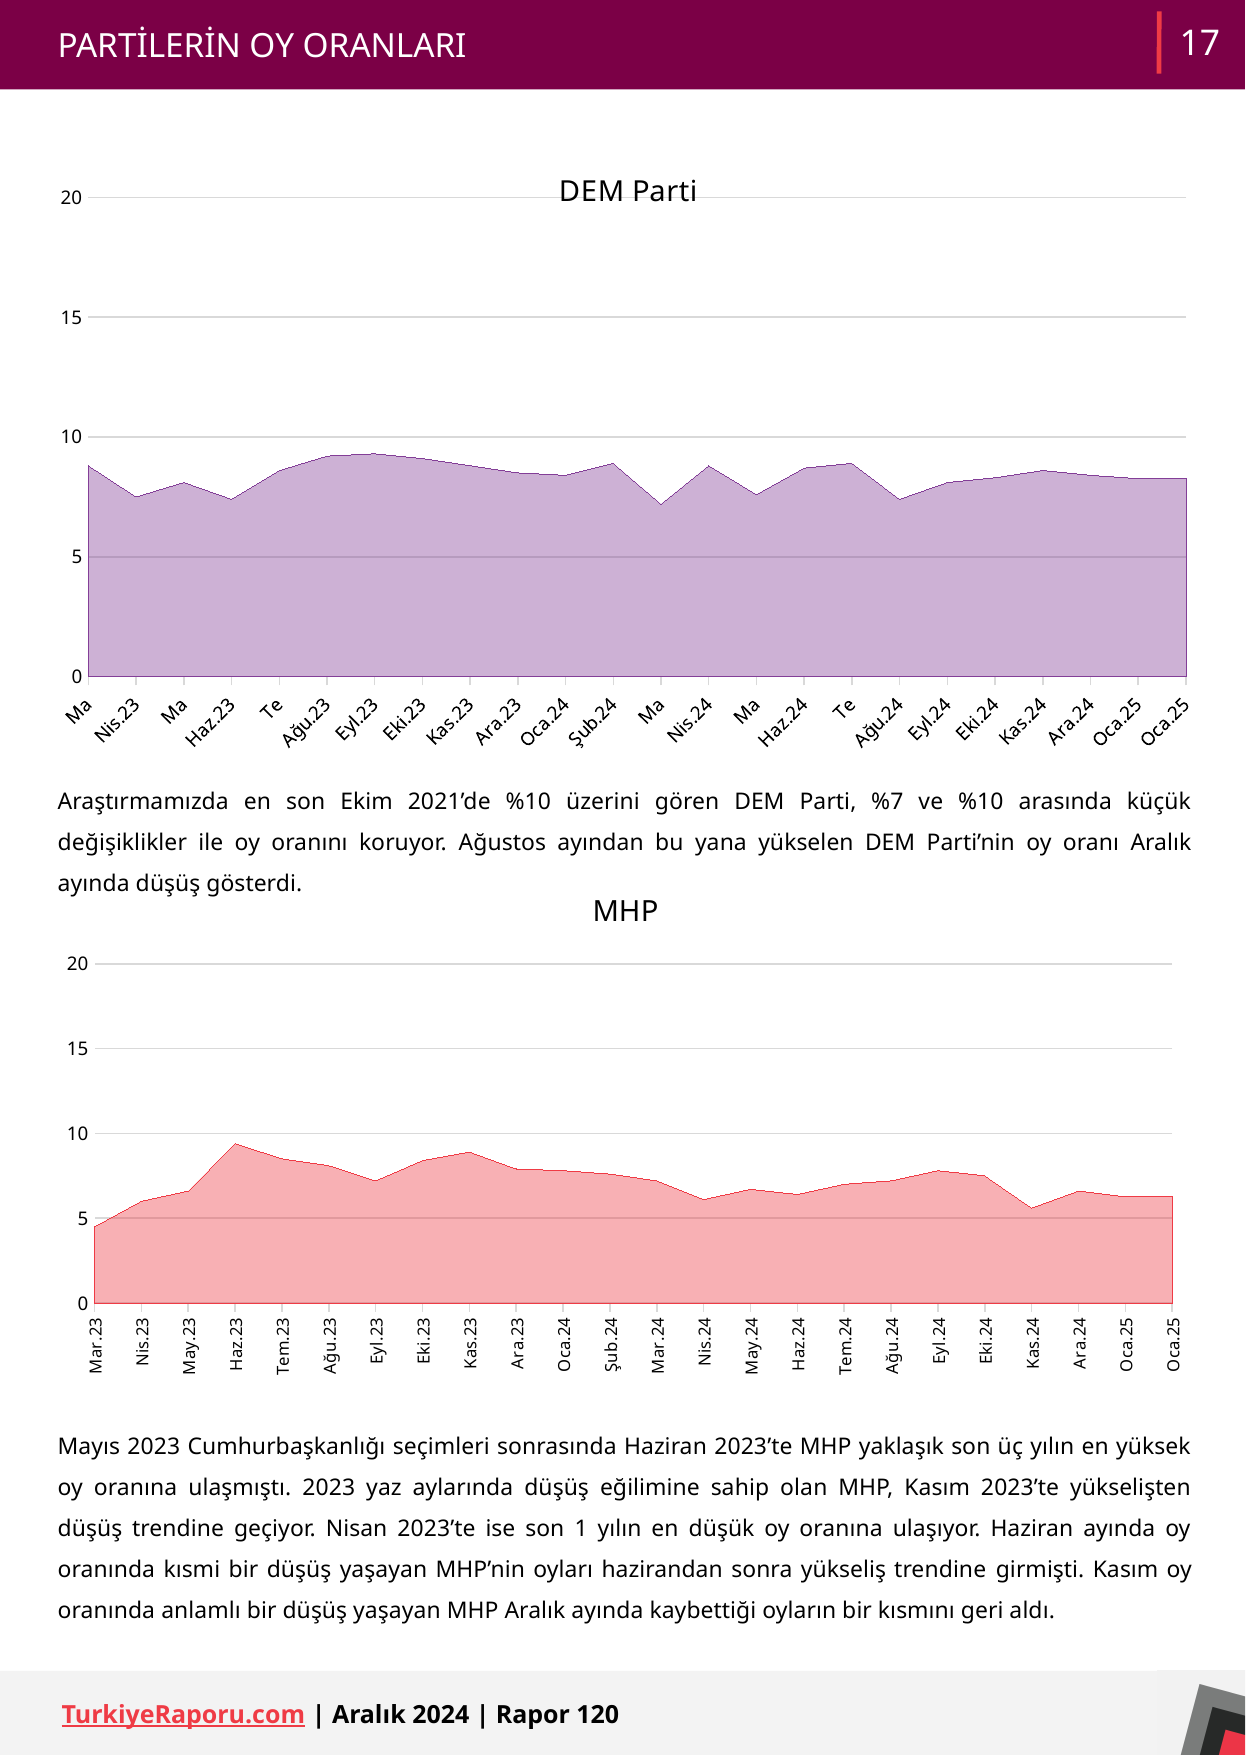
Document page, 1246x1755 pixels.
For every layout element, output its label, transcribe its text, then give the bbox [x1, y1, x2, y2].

slide_number 17 [1159, 0, 1241, 112]
text_box Mayıs 2023 Cumhurbaşkanlığı seçimleri sonrasında Haziran 2023’te MHP yaklaşık son üç yılın en yüksek oy oranına ulaşmıştı. 2023 yaz aylarında düşüş eğilimine sahip olan MHP, Kasım 2023’te yükselişten düşüş trendine geçiyor. Nisan 2023’te ise son 1 yılın en düşük oy oranına ulaşıyor. Haziran ayında oy oranında kısmi bir düşüş yaşayan MHP’nin oyları hazirandan sonra yükseliş trendine girmişti. Kasım oy oranında anlamlı bir düşüş yaşayan MHP Aralık ayında kaybettiği oyların bir kısmını geri aldı. [42, 1402, 1208, 1562]
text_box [42, 9, 1160, 81]
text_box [0, 1670, 1246, 1755]
chart [43, 863, 1208, 1387]
text_box [0, 0, 1159, 90]
text_box Araştırmamızda en son Ekim 2021’de %10 üzerini gören DEM Parti, %7 ve %10 arasında küçük değişiklikler ile oy oranını koruyor. Ağustos ayından bu yana yükselen DEM Parti’nin oy oranı Aralık ayında düşüş gösterdi. [42, 757, 1208, 862]
text_box [1241, 0, 1245, 90]
chart [46, 141, 1211, 754]
